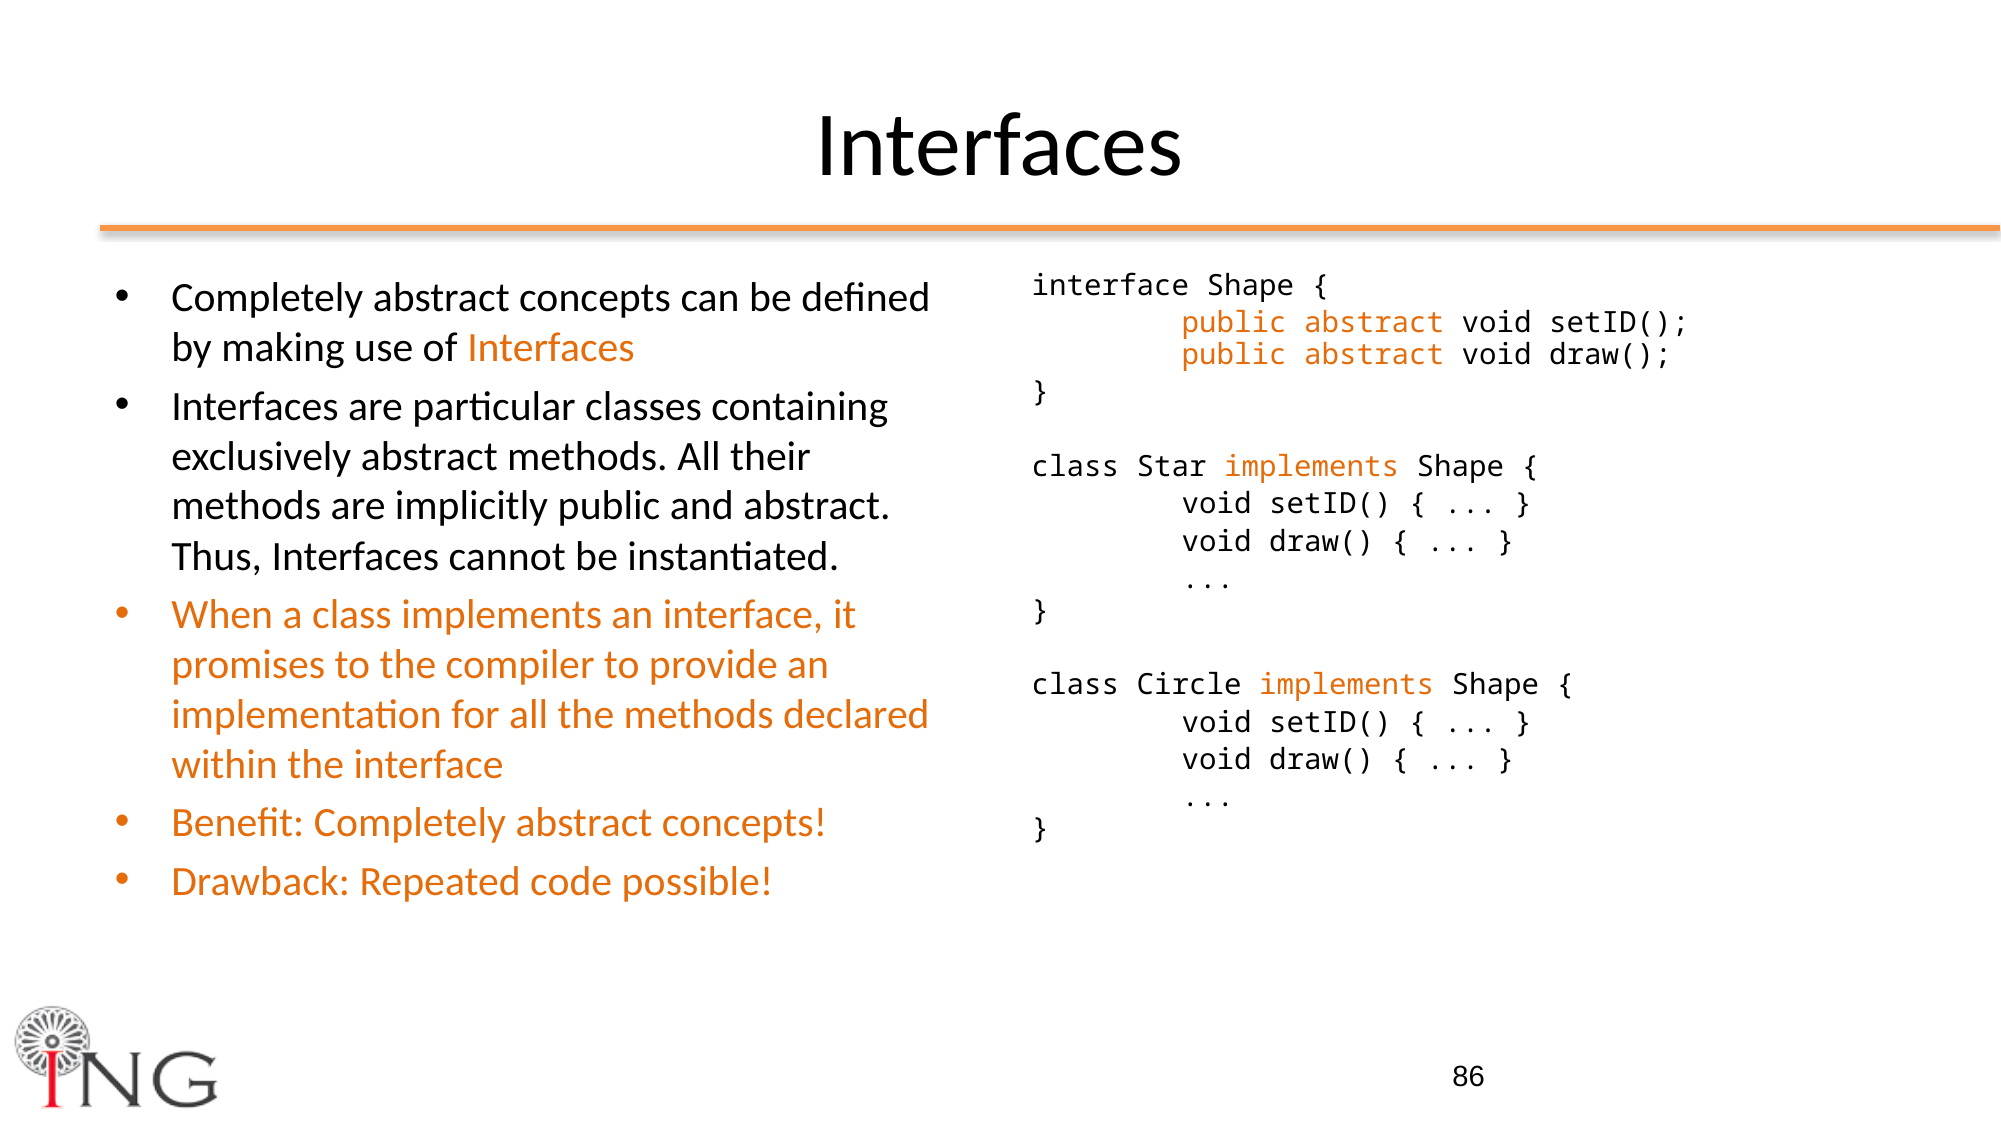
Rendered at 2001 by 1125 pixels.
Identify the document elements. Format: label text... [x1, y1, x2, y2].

list Completely abstract concepts can be defined by making use of Interfaces Interfaces are particular classes containing exclusively abstract methods. All their methods are implicitly public and abstract. Thus, Interfaces cannot be instantiated. When a class implements an interface, it promises to the compiler to provide an implementation for all the methods declared within the interface Benefit: Completely abstract concepts! Drawback: Repeated code possible! [99, 262, 984, 1005]
list interface Shape { public abstract void setID(); public abstract void draw(); } class Star implements Shape { void setID() { ... } void draw() { ... } ... } class Circle implements Shape { void setID() { ... } void draw() { ... } ... } [1016, 262, 1900, 1005]
text_box 86 [1437, 1049, 1750, 1125]
title Interfaces [99, 45, 1900, 233]
picture [0, 987, 244, 1125]
